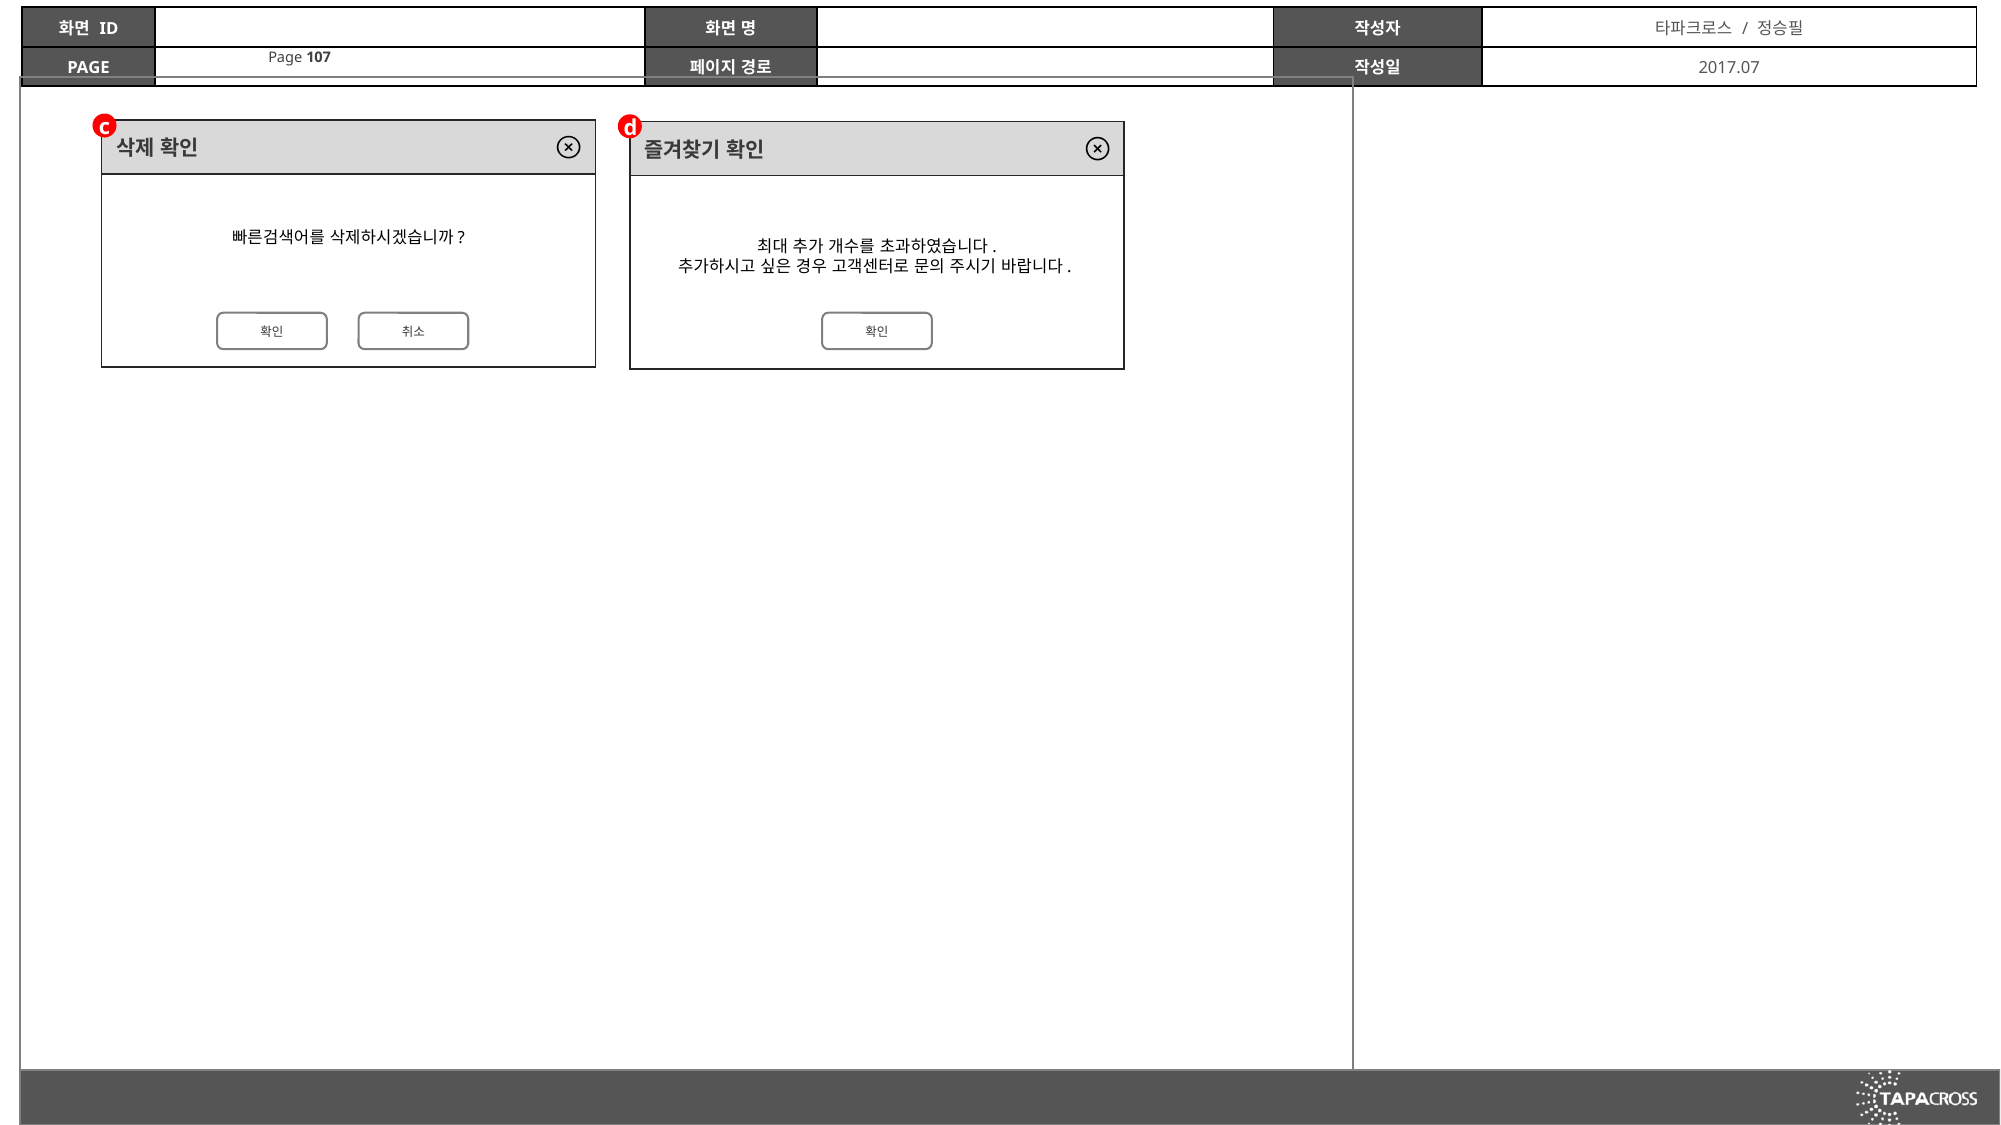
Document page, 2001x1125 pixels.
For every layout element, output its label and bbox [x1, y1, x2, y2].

text_box [91, 112, 596, 368]
picture [1855, 1064, 1977, 1125]
text_box [616, 113, 1125, 369]
